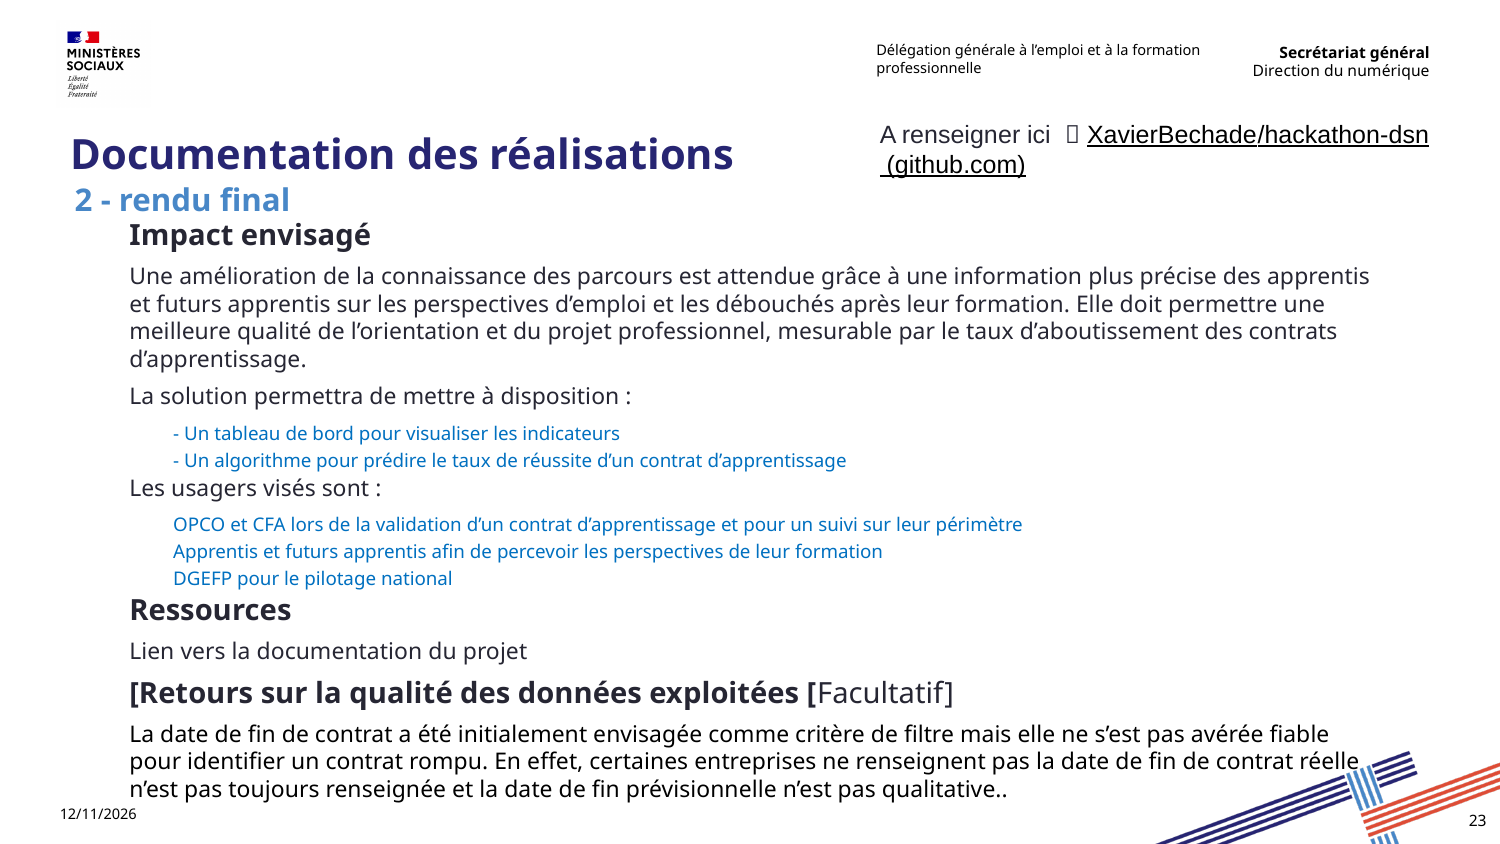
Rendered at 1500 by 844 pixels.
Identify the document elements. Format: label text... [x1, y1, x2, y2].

text_box Délégation générale à l’emploi et à la formation professionnelle [861, 33, 1241, 123]
list 2 - rendu final [58, 187, 1441, 221]
title Documentation des réalisations [53, 112, 1436, 201]
list Impact envisagé Une amélioration de la connaissance des parcours est attendue grâce à une information plus précise des apprentis et futurs apprentis sur les perspectives d’emploi et les débouchés après leur formation. Elle doit permettre une meilleure qualité de l’orientation et du projet professionnel, mesurable par le taux d’aboutissement des contrats d’apprentissage. La solution permettra de mettre à disposition : - Un tableau de bord pour visualiser les indicateurs - Un algorithme pour prédire le taux de réussite d’un contrat d’apprentissage Les usagers visés sont : OPCO et CFA lors de la validation d’un contrat d’apprentissage et pour un suivi sur leur périmètre Apprentis et futurs apprentis afin de percevoir les perspectives de leur formation DGEFP pour le pilotage national Ressources Lien vers la documentation du projet [Retours sur la qualité des données exploitées [Facultatif] La date de fin de contrat a été initialement envisagée comme critère de filtre mais elle ne s’est pas avérée fiable pour identifier un contrat rompu. En effet, certaines entreprises ne renseignent pas la date de fin de contrat réelle n’est pas toujours renseignée et la date de fin prévisionnelle n’est pas qualitative.. [114, 221, 1375, 725]
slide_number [59, 787, 252, 844]
slide_number 23 [1265, 800, 1487, 844]
picture [56, 20, 151, 108]
text_box A renseigner ici  XavierBechade/hackathon-dsn (github.com) [865, 111, 1500, 187]
picture [1152, 703, 1500, 844]
